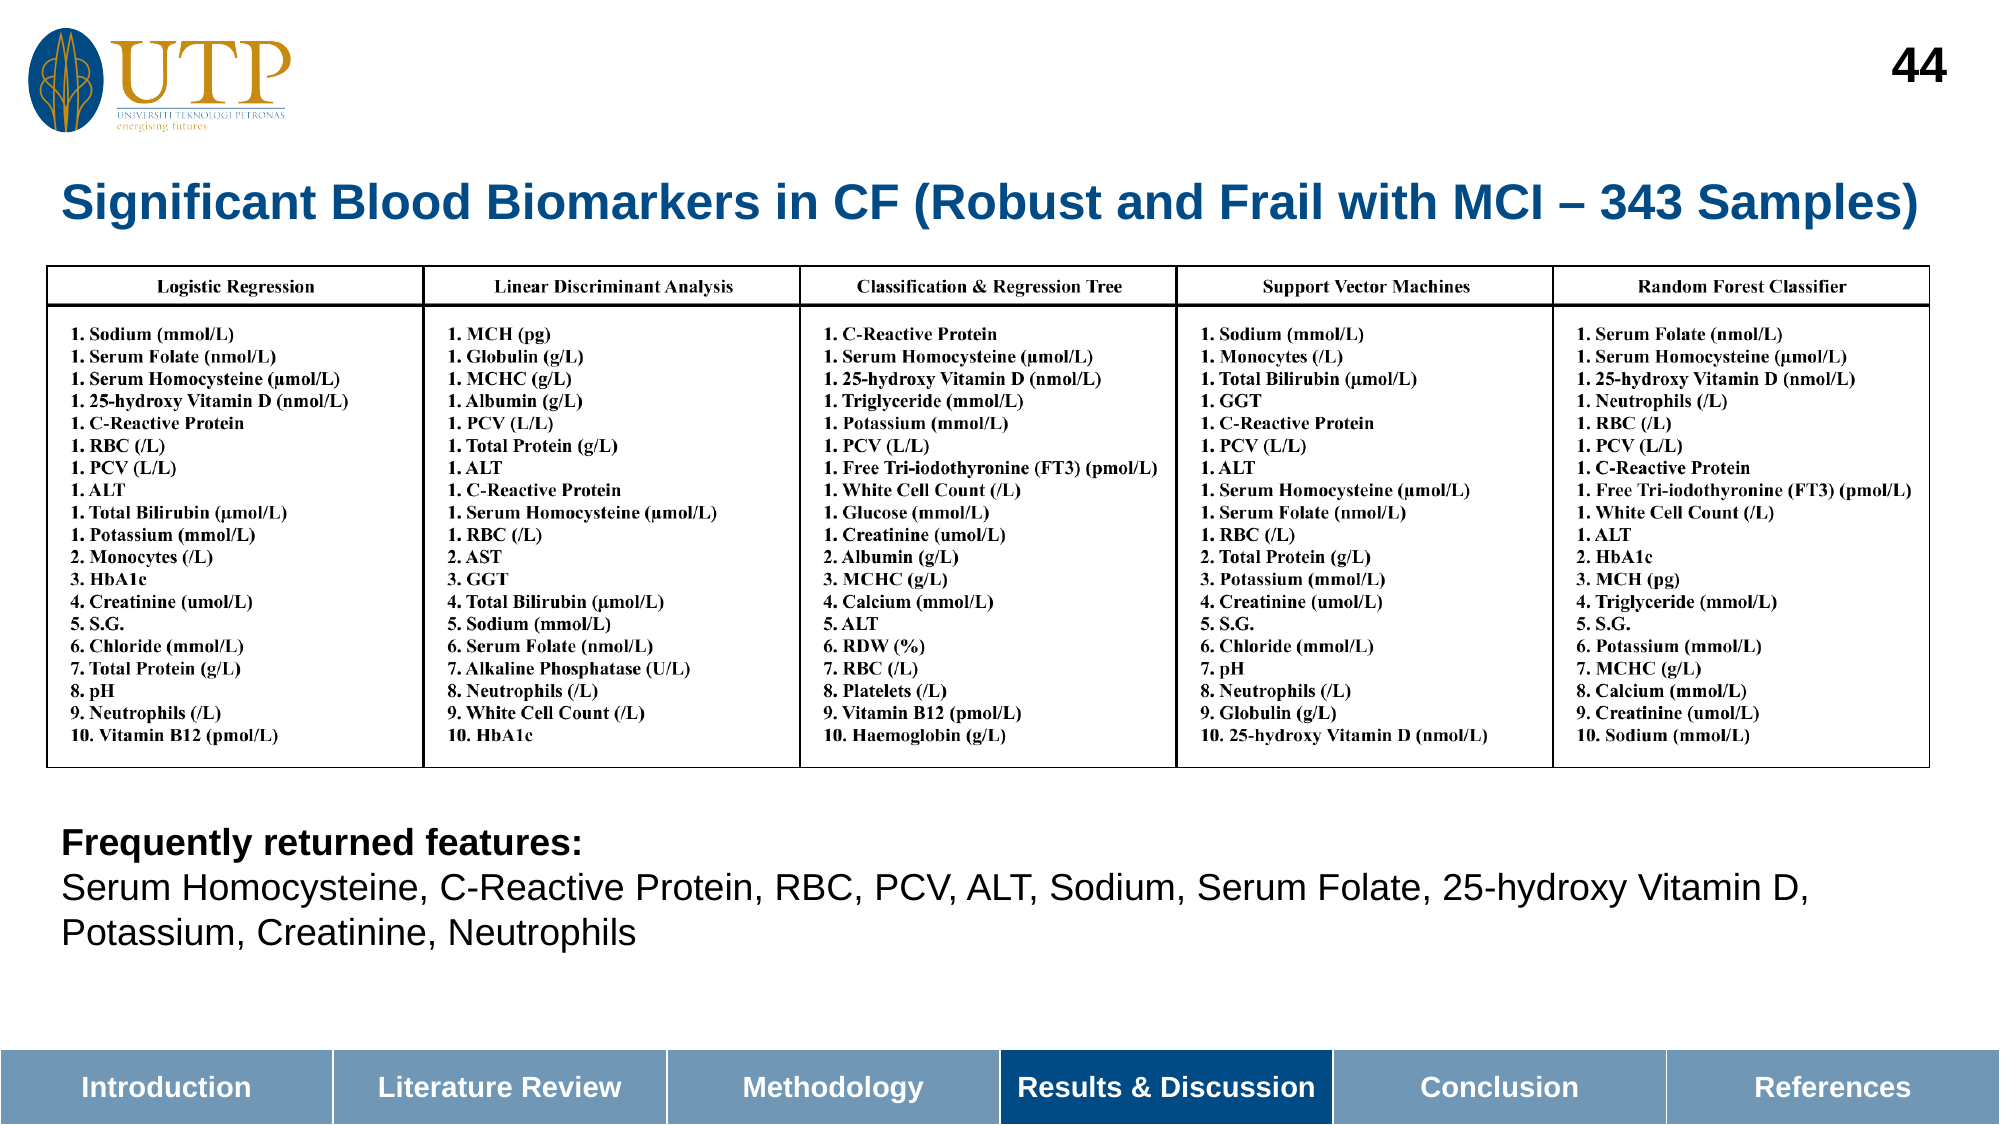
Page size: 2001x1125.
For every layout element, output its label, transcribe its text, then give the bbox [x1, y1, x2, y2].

picture [46, 265, 1930, 768]
text_box Frequently returned features: Serum Homocysteine, C-Reactive Protein, RBC, PCV, ALT, Sodium, Serum Folate, 25-hydroxy Vitamin D, Potassium, Creatinine, Neutrophils [46, 810, 1954, 961]
table_header Methodology [668, 1050, 999, 1124]
table_header Conclusion [1334, 1050, 1666, 1124]
table_header Literature Review [334, 1050, 666, 1124]
table_header Introduction [1, 1050, 332, 1124]
table_header Results & Discussion [1001, 1050, 1332, 1124]
picture [23, 25, 294, 136]
table_header References [1667, 1050, 1999, 1124]
text_box Significant Blood Biomarkers in CF (Robust and Frail with MCI – 343 Samples) [46, 162, 1954, 238]
text_box 44 [1816, 25, 1962, 101]
